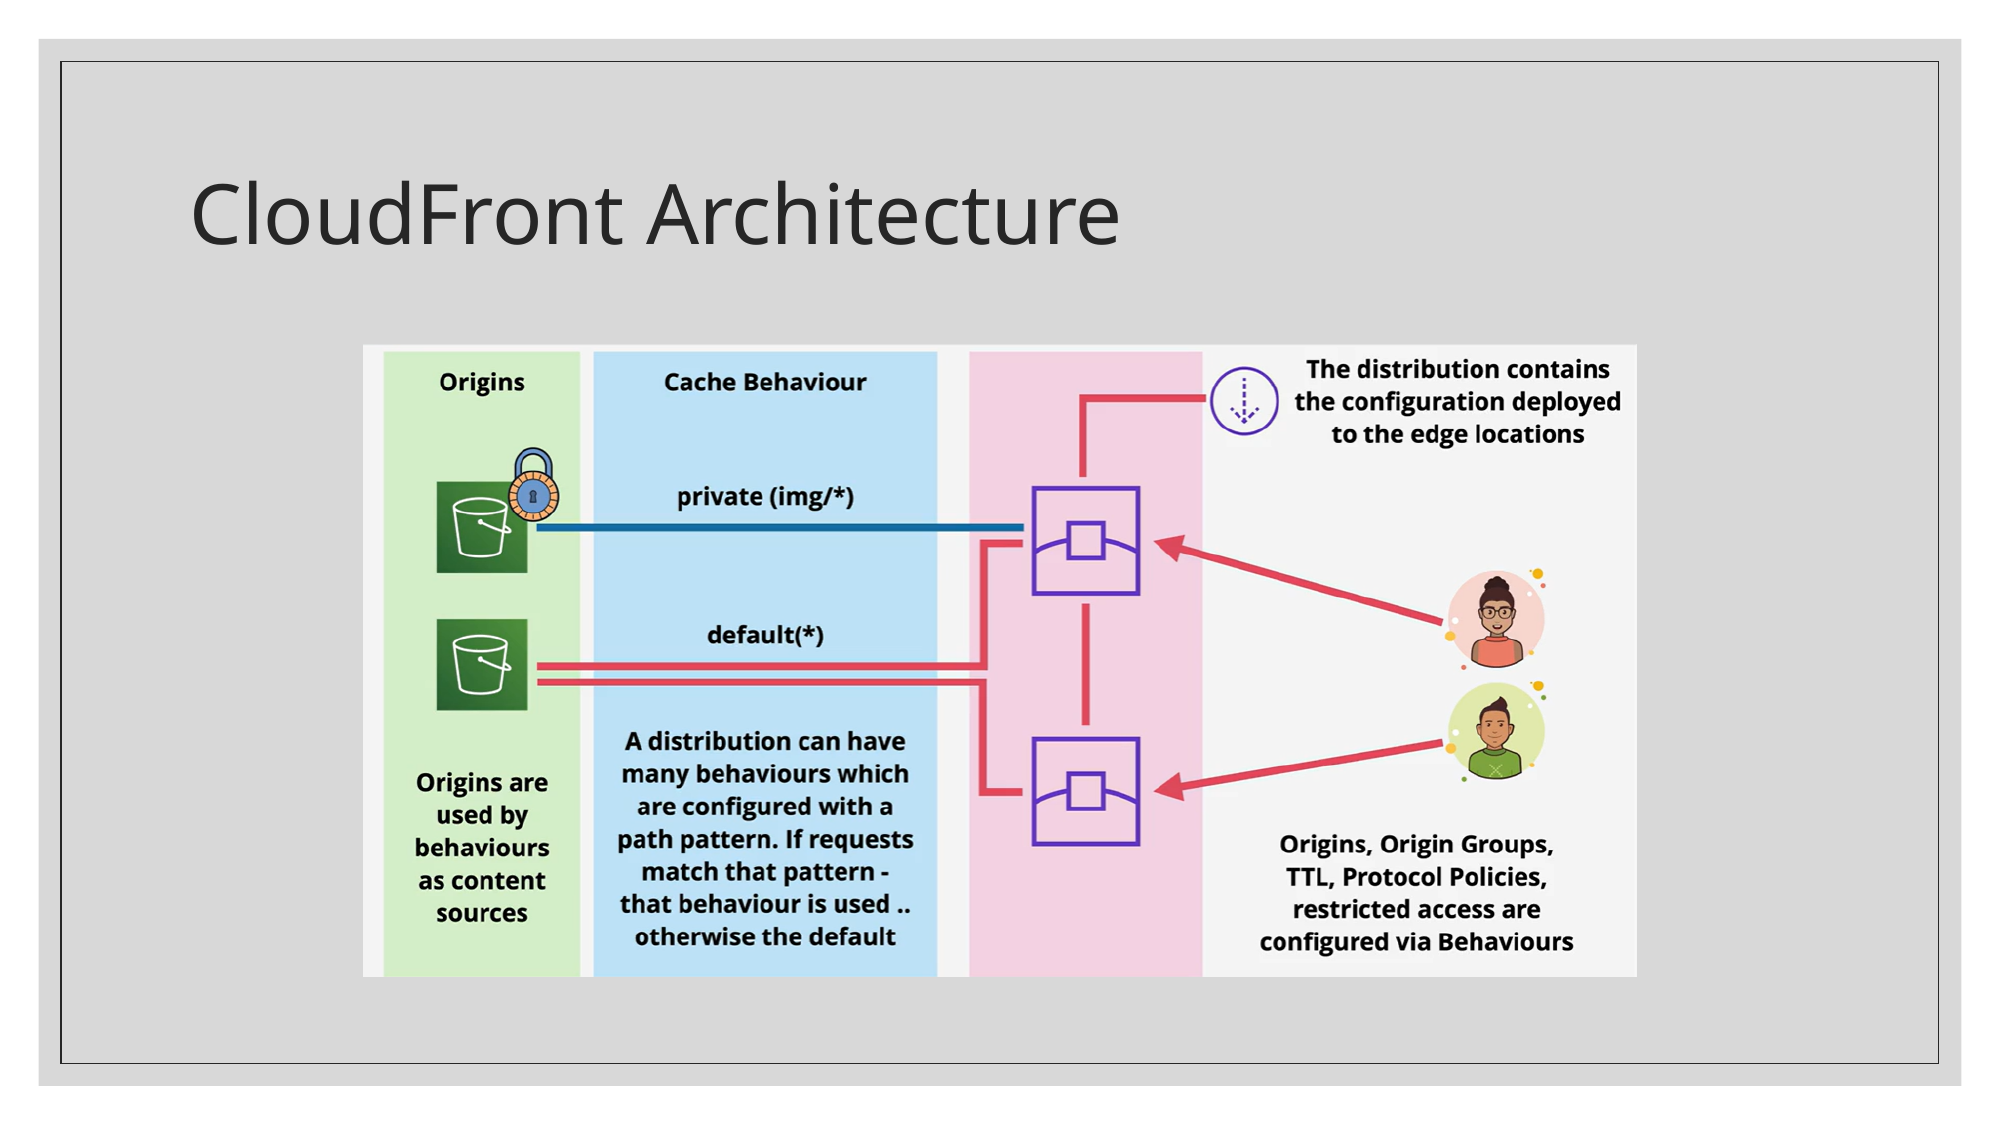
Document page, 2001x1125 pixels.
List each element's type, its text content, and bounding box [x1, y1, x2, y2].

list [363, 344, 1637, 977]
title CloudFront Architecture [174, 105, 1825, 331]
